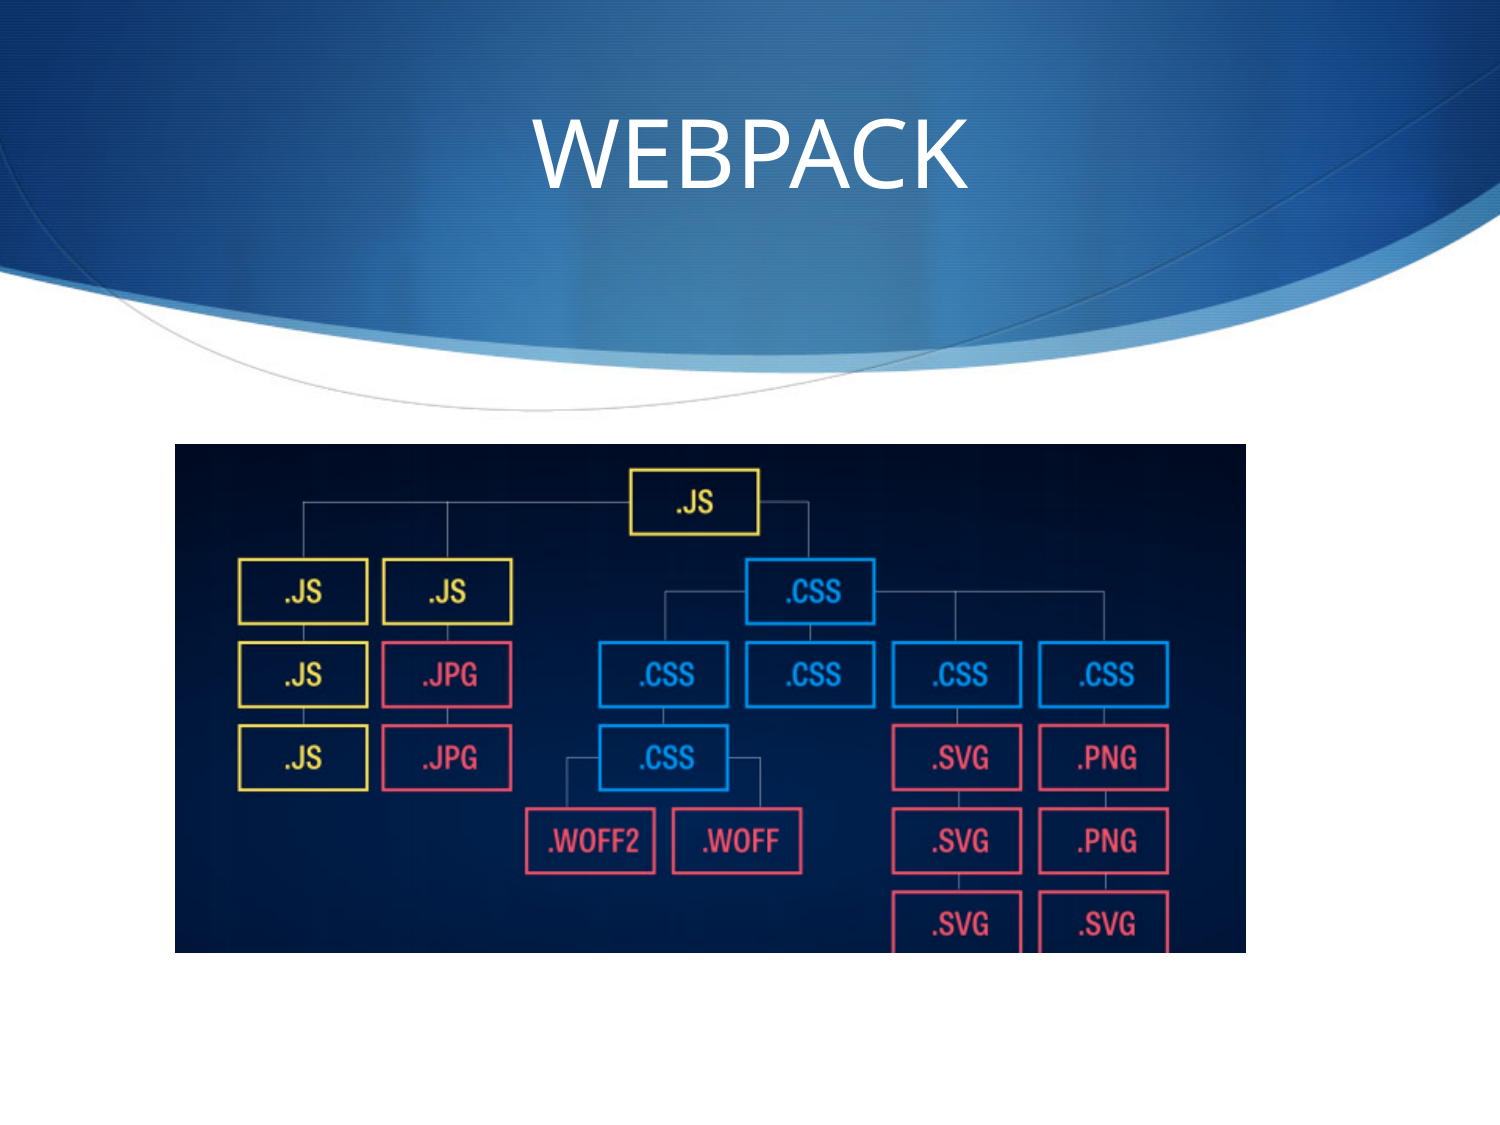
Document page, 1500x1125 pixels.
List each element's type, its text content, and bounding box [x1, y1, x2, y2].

text_box WEBPACK [75, 56, 1425, 244]
picture [0, 0, 1500, 1125]
text_box [121, 454, 1379, 991]
